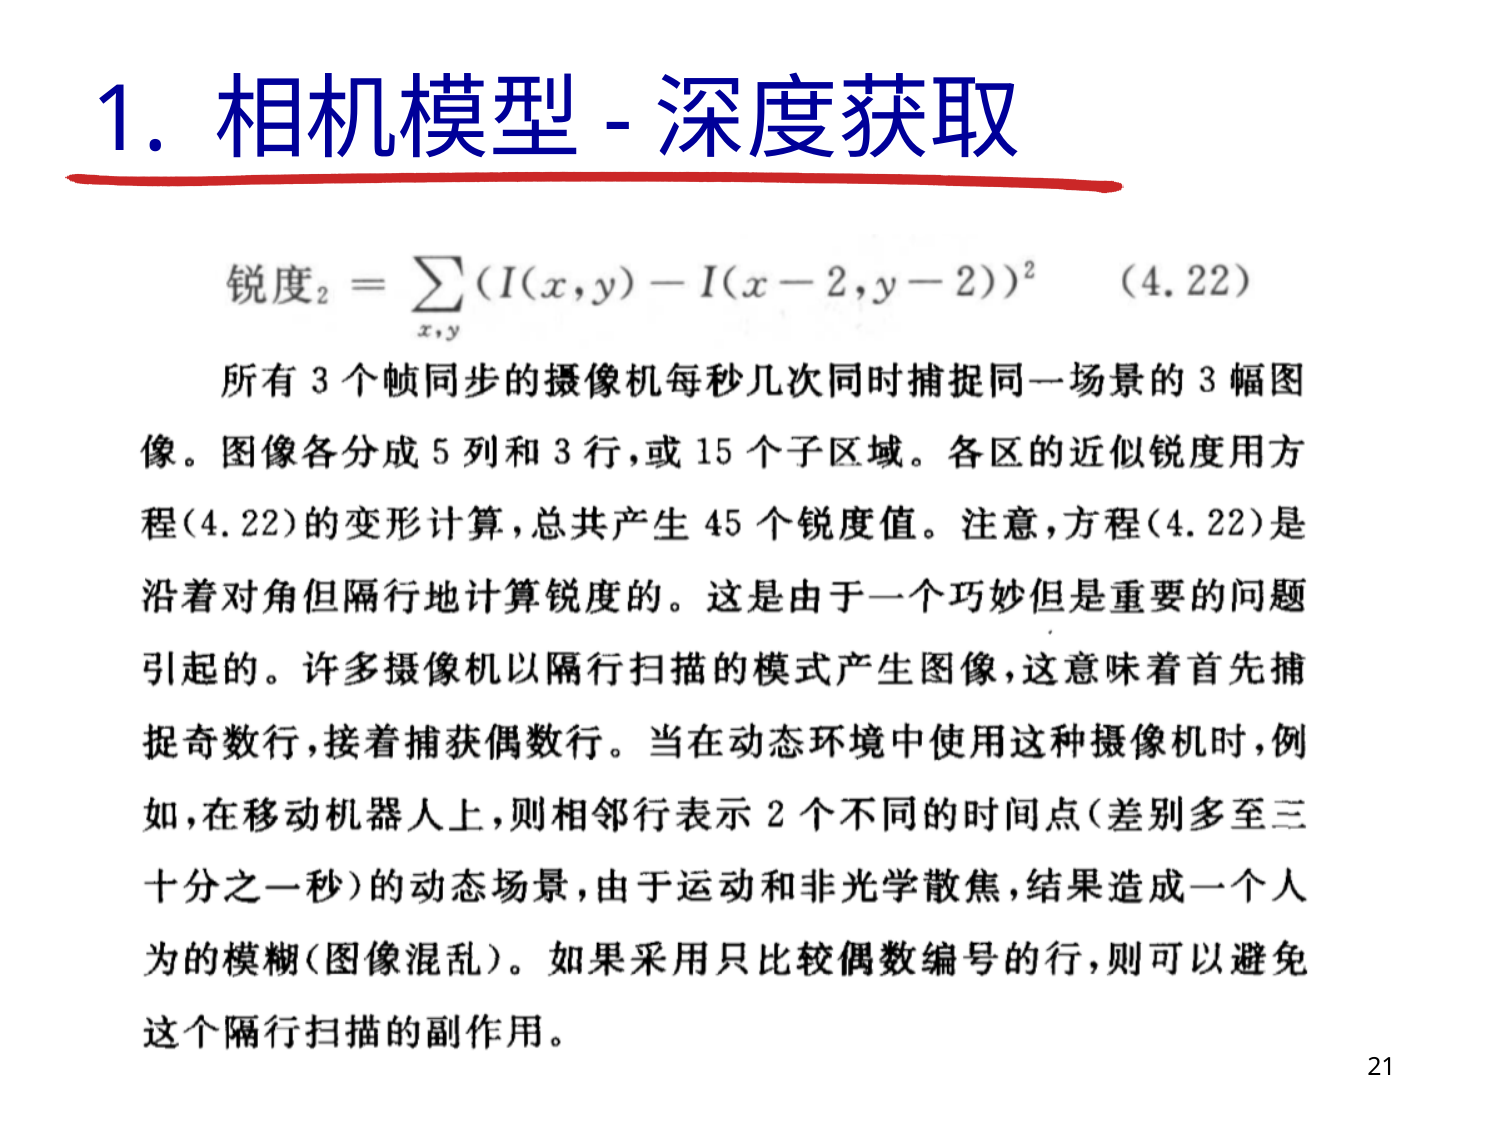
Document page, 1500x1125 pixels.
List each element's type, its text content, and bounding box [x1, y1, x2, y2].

picture [134, 355, 1317, 1058]
text_box [36, 202, 1500, 1053]
slide_number 21 [1352, 1053, 1464, 1089]
title 1. 相机模型-深度获取 [76, 36, 1159, 191]
picture [61, 166, 1136, 199]
picture [215, 234, 1262, 349]
